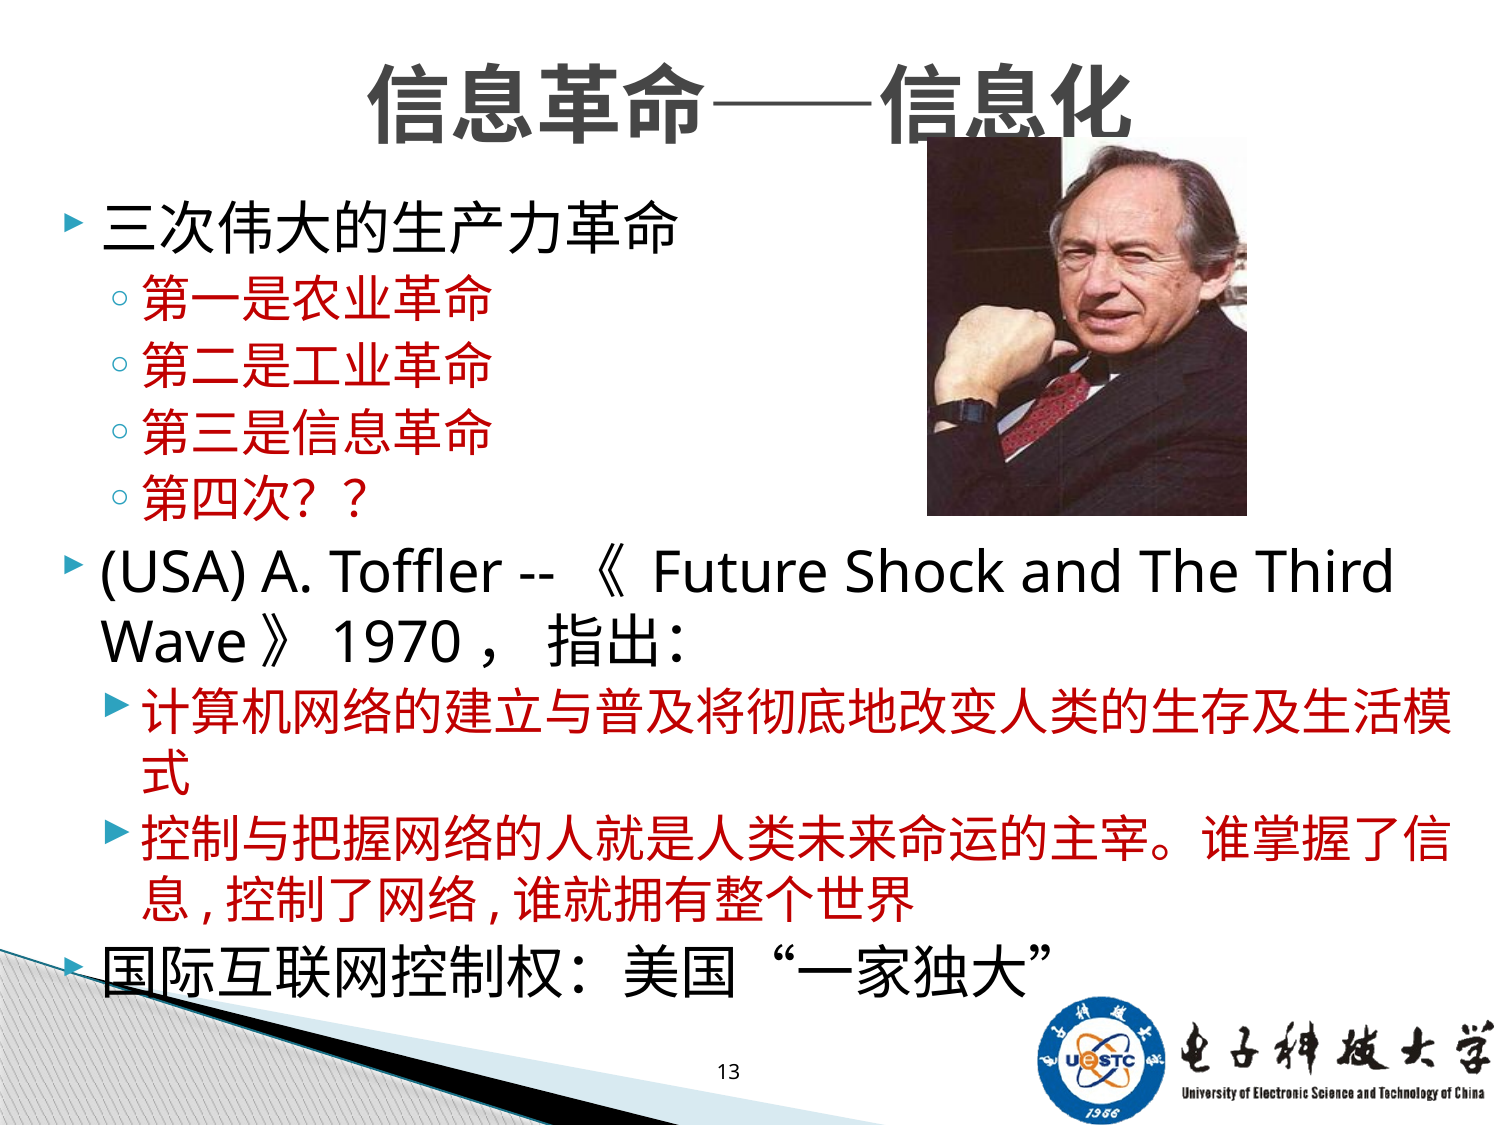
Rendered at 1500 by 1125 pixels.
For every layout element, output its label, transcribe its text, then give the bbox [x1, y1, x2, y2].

slide_number 125 [0, 953, 29, 964]
title 信息革命——信息化 [29, 32, 1471, 173]
picture [1037, 995, 1495, 1125]
list 三次伟大的生产力革命 第一是农业革命 第二是工业革命 第三是信息革命 第四次？？ (USA) A. Toffler --《 Future Shock and The Third Wave》1970， 指出： 计算机网络的建立与普及将彻底地改变人类的生存及生活模式 控制与把握网络的人就是人类未来命运的主宰。谁掌握了信息,控制了网络,谁就拥有整个世界 国际互联网控制权：美国“一家独大” [29, 184, 1471, 1022]
slide_number 13 [701, 1051, 786, 1125]
picture [926, 136, 1247, 516]
slide_number 125 [213, 1022, 542, 1125]
